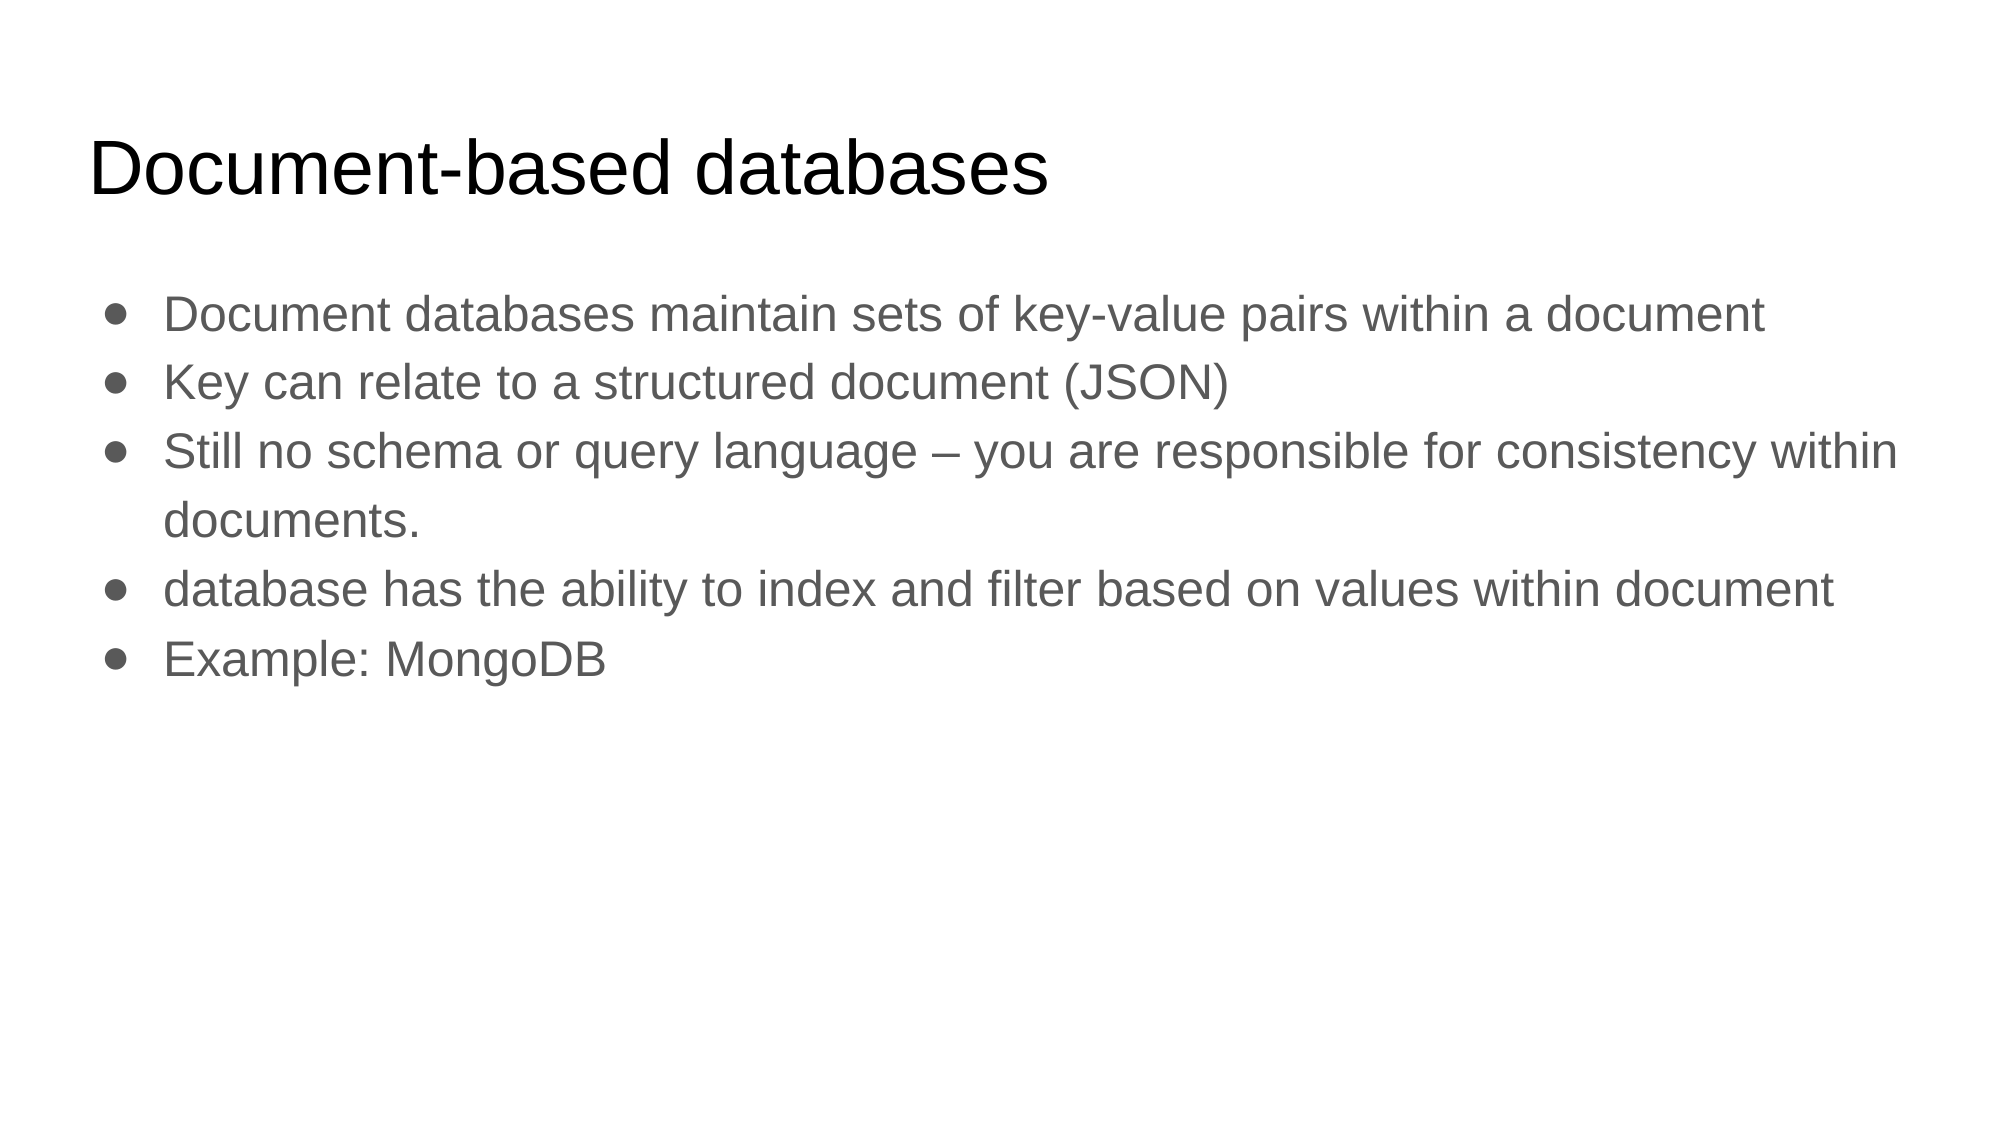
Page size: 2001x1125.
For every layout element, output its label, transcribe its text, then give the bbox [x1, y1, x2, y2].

title Document-based databases [68, 97, 1932, 223]
list Document databases maintain sets of key-value pairs within a document Key can relate to a structured document (JSON) Still no schema or query language – you are responsible for consistency within documents. database has the ability to index and filter based on values within document Example: MongoDB [68, 252, 1932, 1000]
